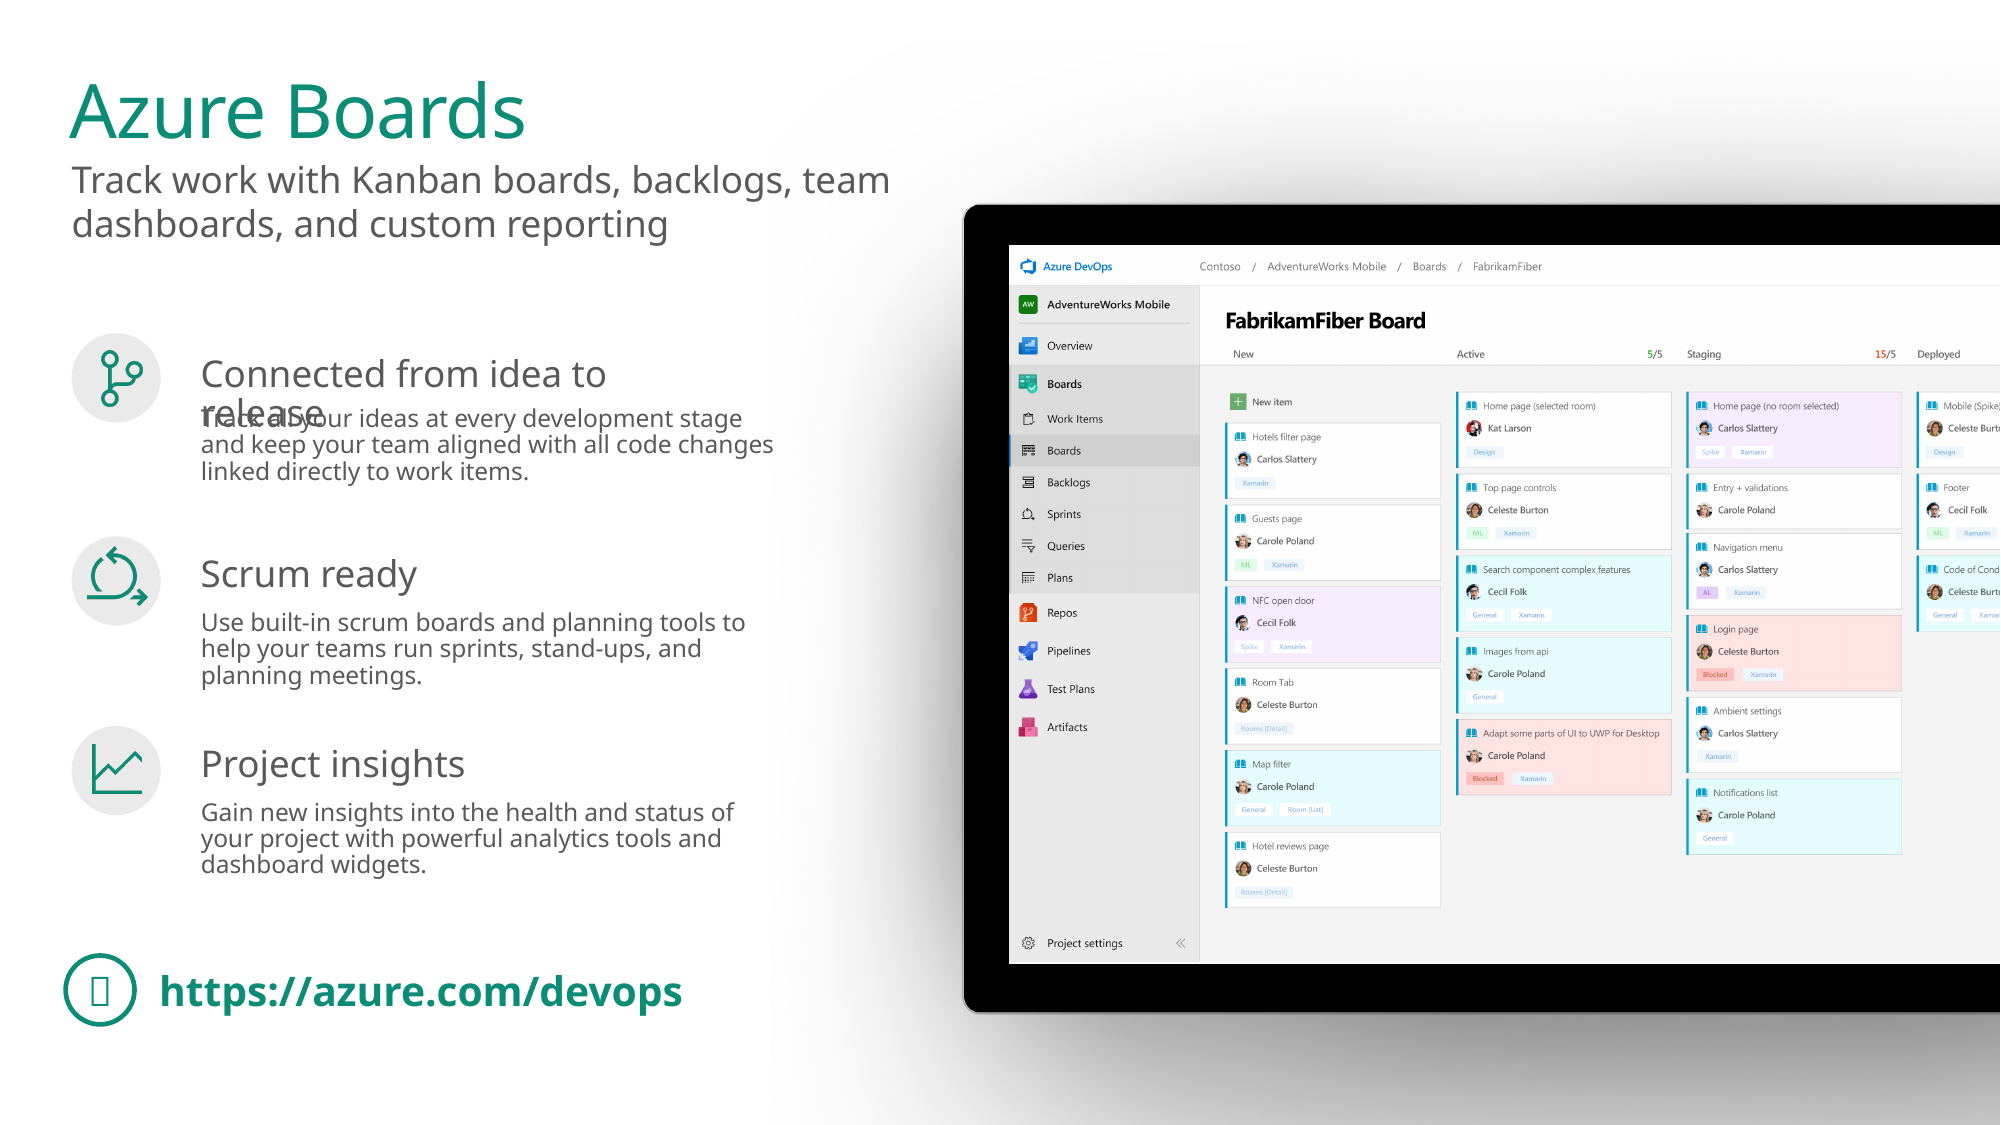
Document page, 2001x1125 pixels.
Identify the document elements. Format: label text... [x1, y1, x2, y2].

picture [87, 545, 148, 607]
text_box Use built-in scrum boards and planning tools to help your teams run sprints, stand-ups, and planning meetings. [171, 586, 712, 714]
title Azure Boards [69, 36, 712, 158]
text_box [70, 332, 162, 424]
text_box https://azure.com/devops [159, 965, 712, 1015]
picture [100, 350, 143, 407]
text_box Track all your ideas at every development stage and keep your team aligned with all code changes linked directly to work items. [171, 382, 712, 510]
text_box  [65, 955, 135, 1025]
text_box [70, 546, 162, 627]
picture [92, 744, 142, 794]
text_box Scrum ready [171, 535, 712, 586]
text_box [88, 535, 144, 545]
text_box Connected from idea to release [171, 331, 712, 382]
text_box Gain new insights into the health and status of your project with powerful analytics tools and dashboard widgets. [171, 776, 712, 903]
picture [712, 0, 2000, 1125]
text_box Project insights [171, 725, 712, 776]
text_box [70, 725, 162, 817]
list Track work with Kanban boards, backlogs, team dashboards, and custom reporting [71, 158, 712, 268]
